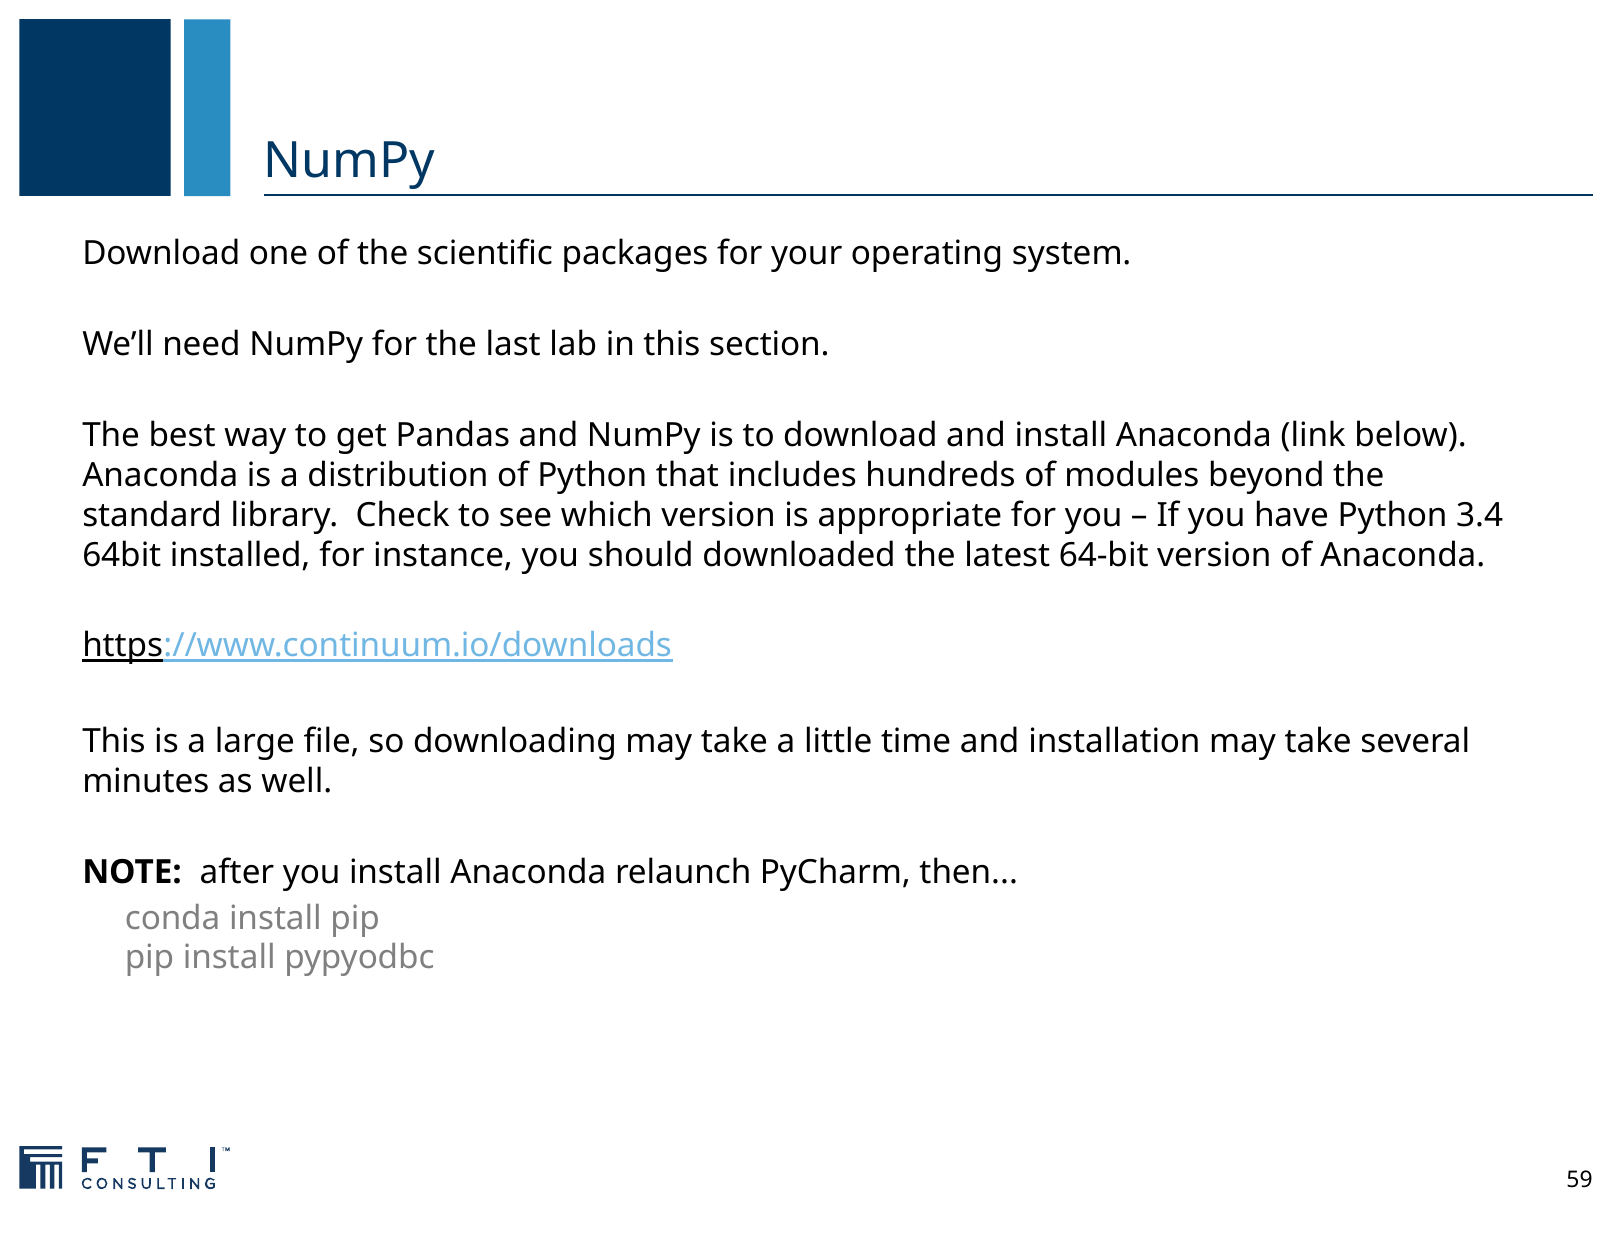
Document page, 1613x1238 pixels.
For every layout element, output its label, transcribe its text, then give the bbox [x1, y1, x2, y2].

slide_number 59 [1530, 1161, 1594, 1202]
list Download one of the scientific packages for your operating system. We’ll need NumPy for the last lab in this section. The best way to get Pandas and NumPy is to download and install Anaconda (link below). Anaconda is a distribution of Python that includes hundreds of modules beyond the standard library. Check to see which version is appropriate for you – If you have Python 3.4 64bit installed, for instance, you should downloaded the latest 64-bit version of Anaconda. https://www.continuum.io/downloads This is a large file, so downloading may take a little time and installation may take several minutes as well. NOTE: after you install Anaconda relaunch PyCharm, then... conda install pip pip install pypyodbc [82, 231, 1530, 1105]
title NumPy [264, 19, 1593, 196]
